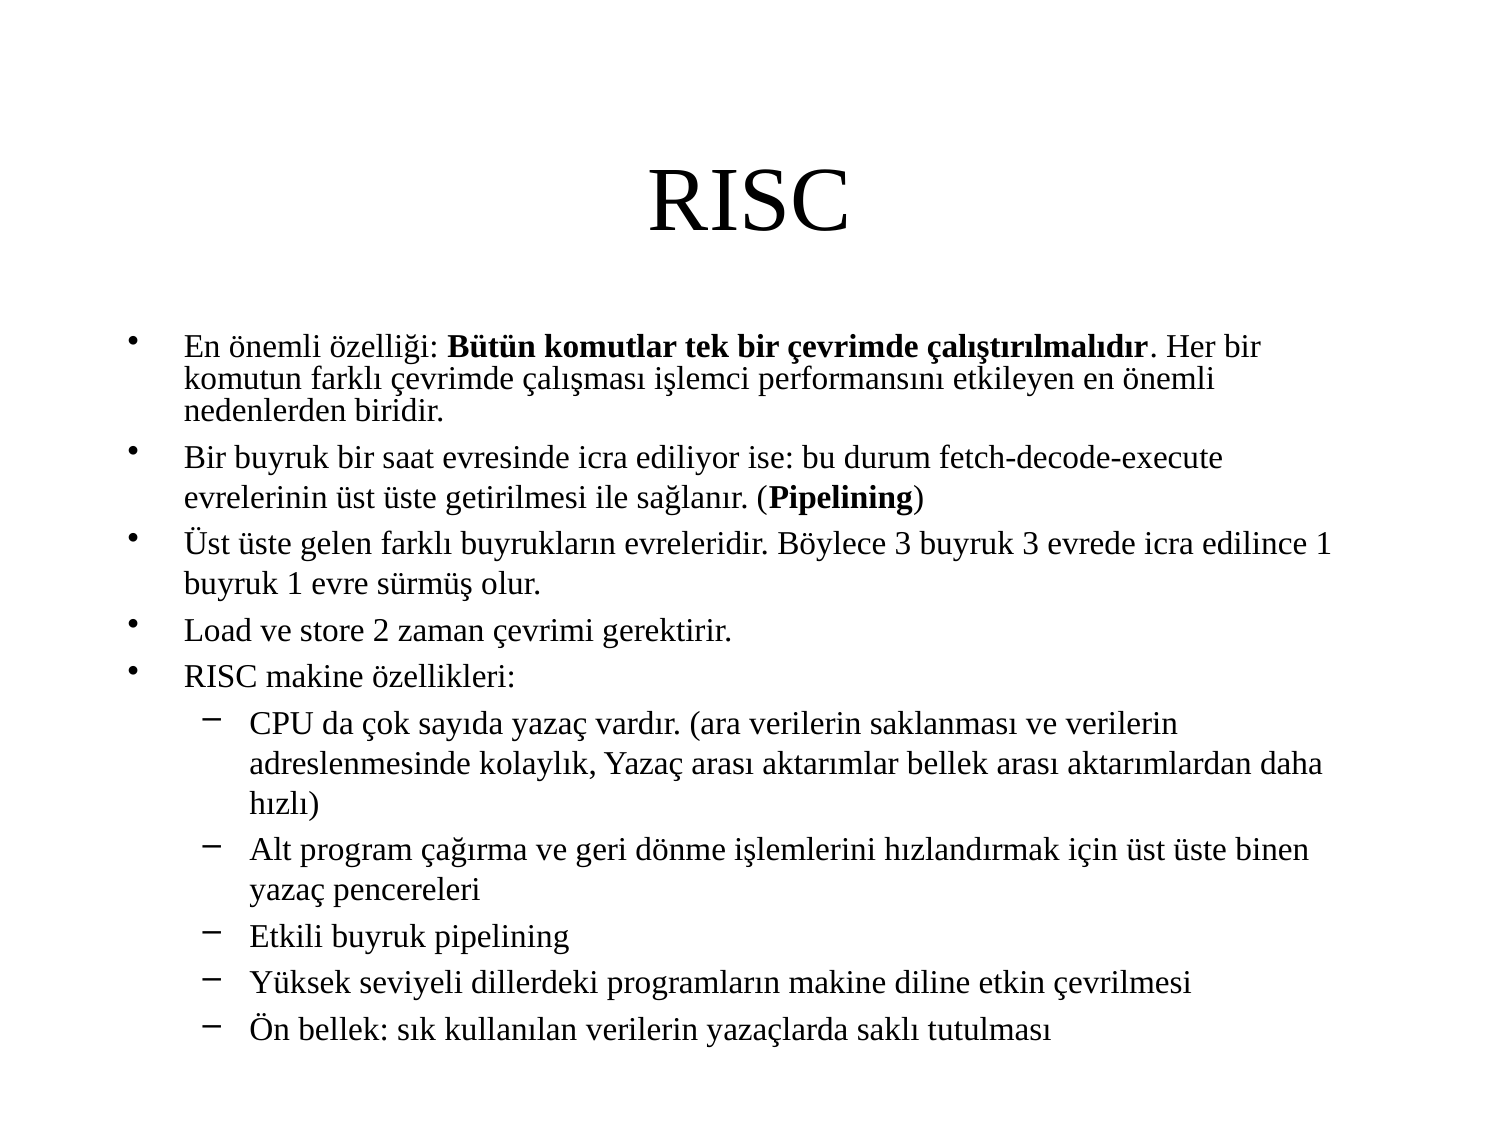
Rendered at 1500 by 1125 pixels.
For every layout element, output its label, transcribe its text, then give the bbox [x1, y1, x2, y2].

list En önemli özelliği: Bütün komutlar tek bir çevrimde çalıştırılmalıdır. Her bir komutun farklı çevrimde çalışması işlemci performansını etkileyen en önemli nedenlerden biridir. Bir buyruk bir saat evresinde icra ediliyor ise: bu durum fetch-decode-execute evrelerinin üst üste getirilmesi ile sağlanır. (Pipelining) Üst üste gelen farklı buyrukların evreleridir. Böylece 3 buyruk 3 evrede icra edilince 1 buyruk 1 evre sürmüş olur. Load ve store 2 zaman çevrimi gerektirir. RISC makine özellikleri: CPU da çok sayıda yazaç vardır. (ara verilerin saklanması ve verilerin adreslenmesinde kolaylık, Yazaç arası aktarımlar bellek arası aktarımlardan daha hızlı) Alt program çağırma ve geri dönme işlemlerini hızlandırmak için üst üste binen yazaç pencereleri Etkili buyruk pipelining Yüksek seviyeli dillerdeki programların makine diline etkin çevrilmesi Ön bellek: sık kullanılan verilerin yazaçlarda saklı tutulması [112, 324, 1388, 1001]
title RISC [112, 99, 1388, 288]
